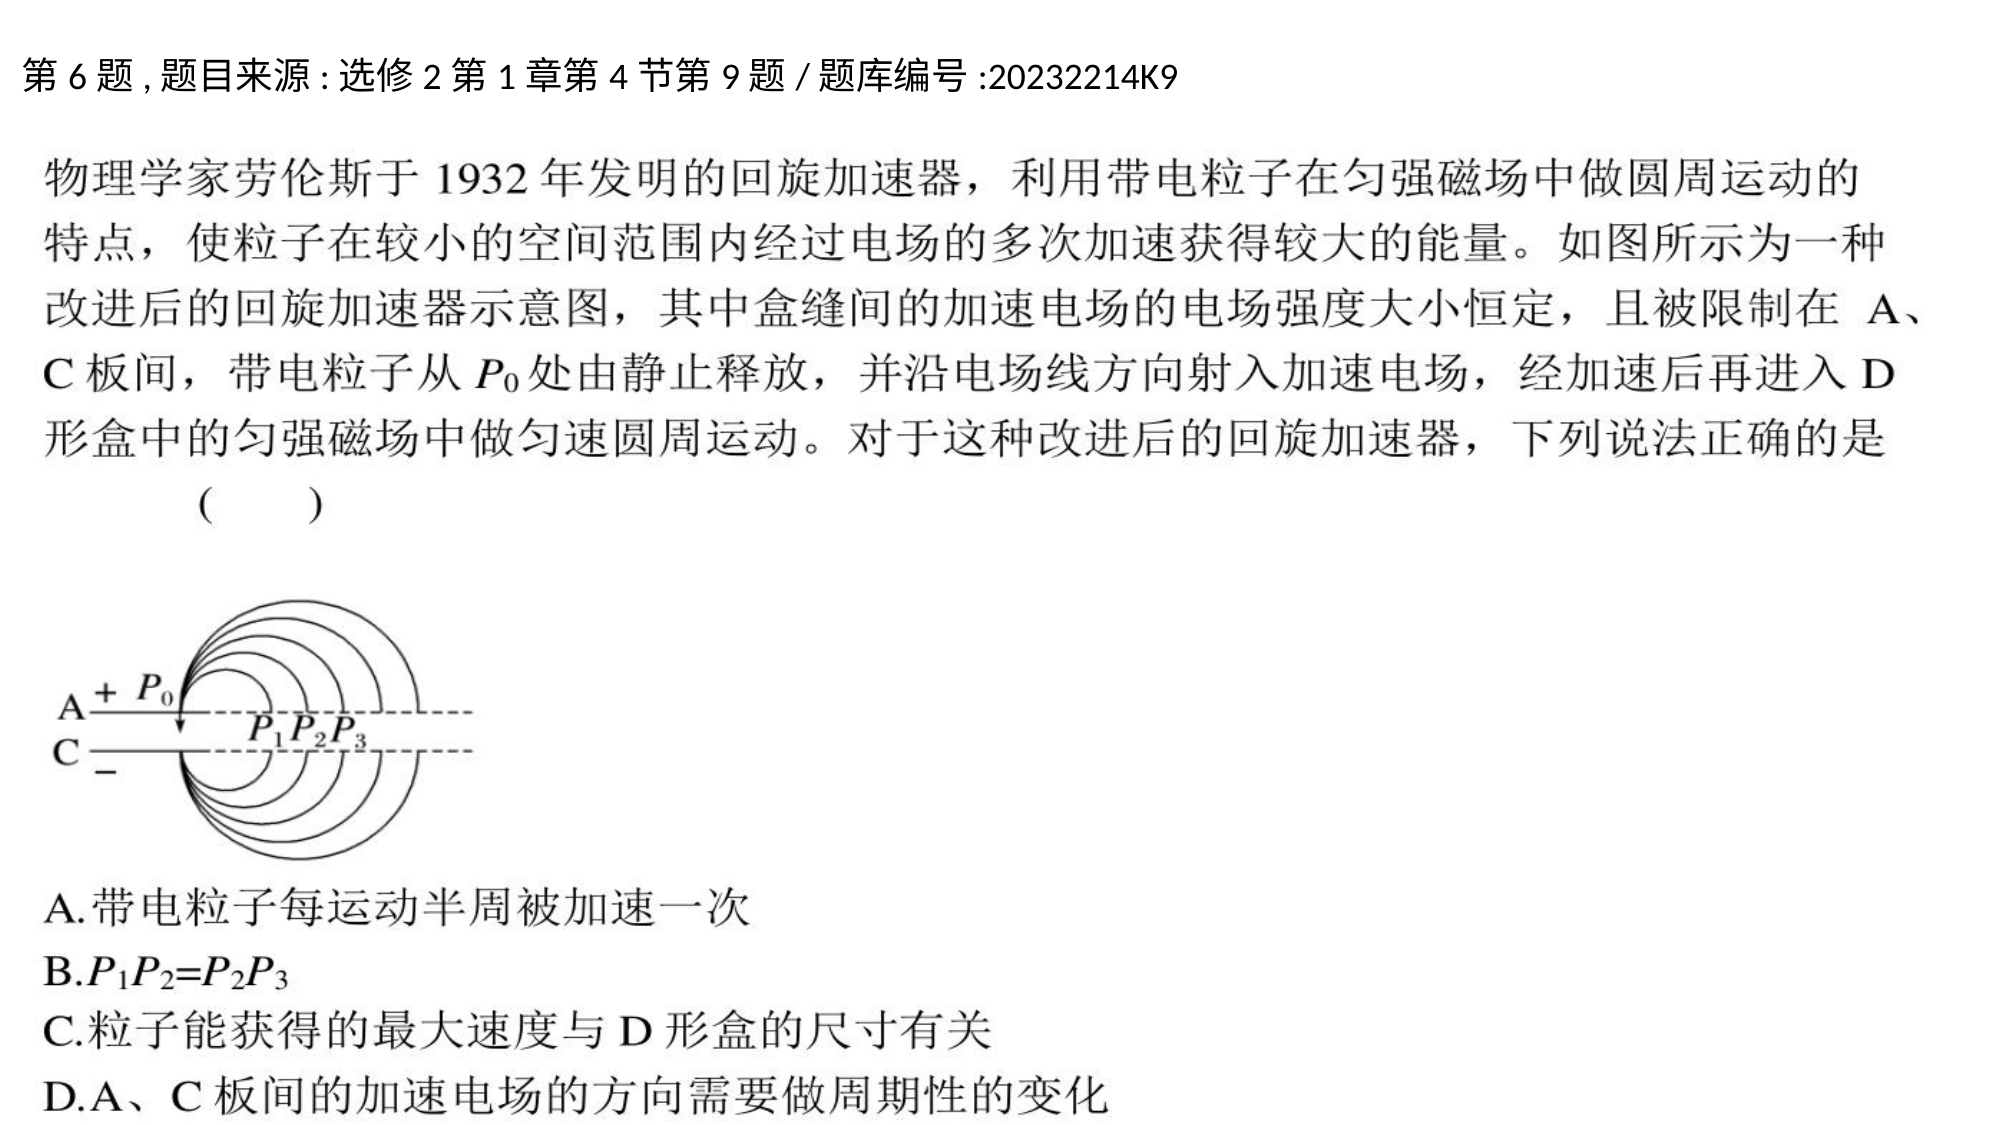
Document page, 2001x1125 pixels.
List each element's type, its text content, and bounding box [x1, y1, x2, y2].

text_box 第6题,题目来源:选修2第1章第4节第9题/题库编号:20232214K9 [6, 0, 1194, 105]
picture [0, 149, 1949, 1125]
